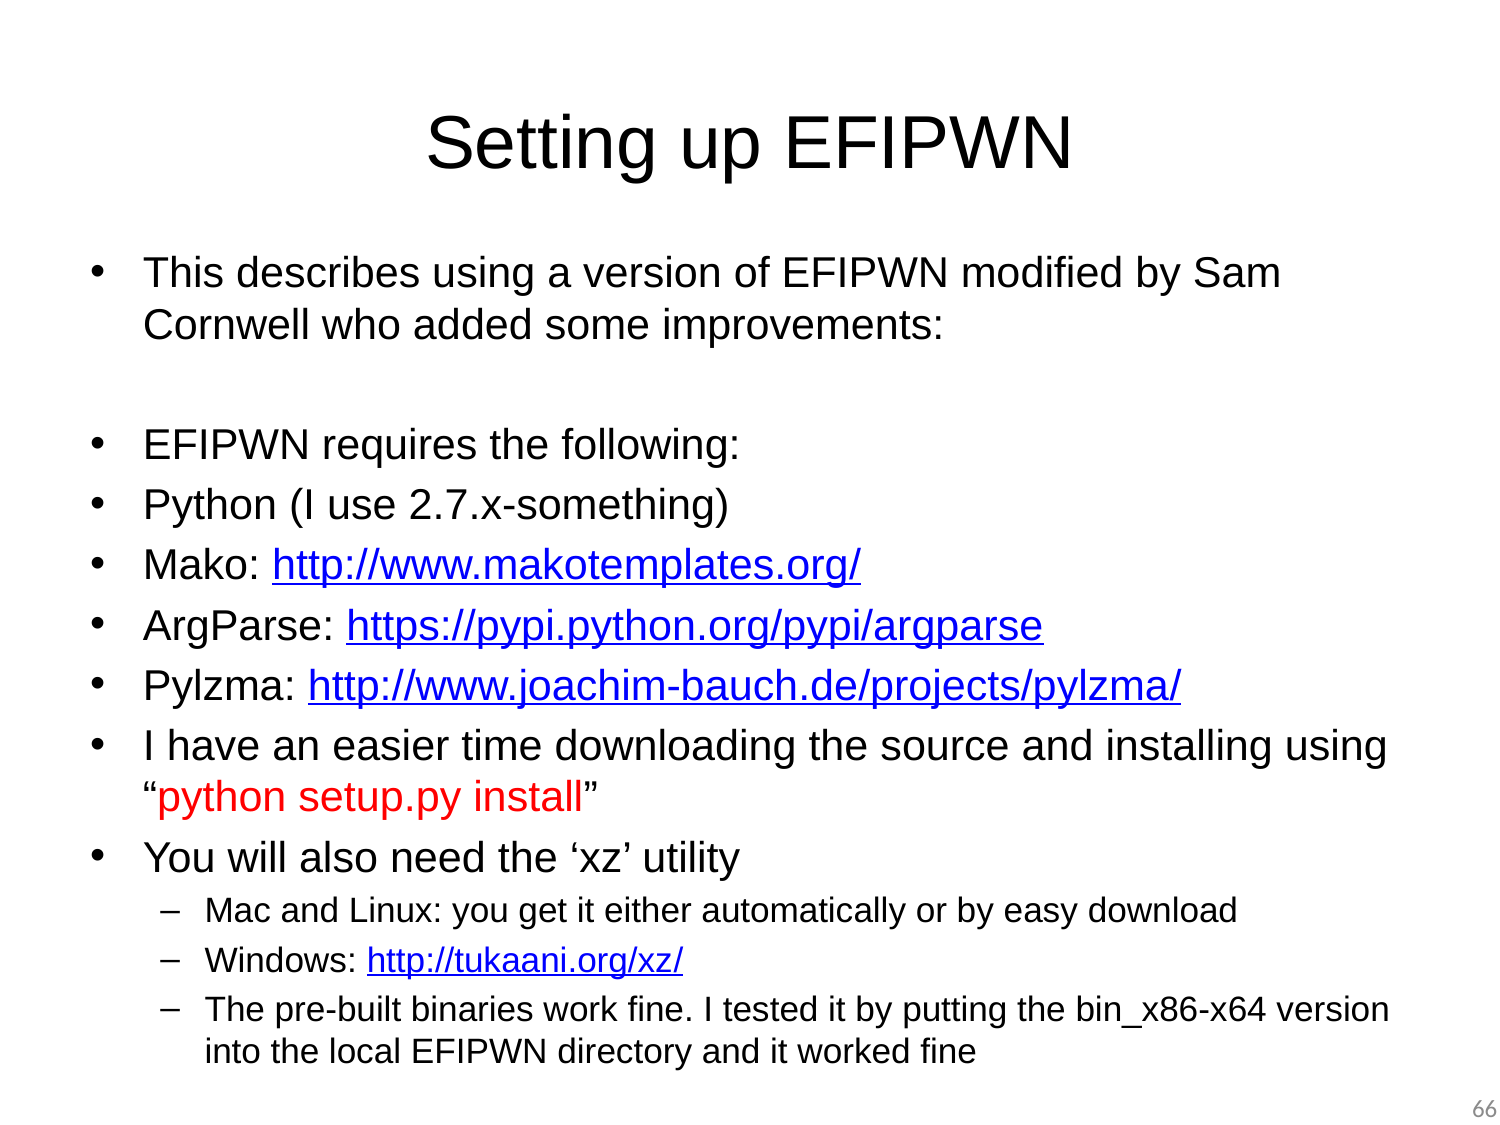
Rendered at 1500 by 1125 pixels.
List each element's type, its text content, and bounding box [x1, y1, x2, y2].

title Setting up EFIPWN [75, 45, 1425, 233]
list This describes using a version of EFIPWN modified by Sam Cornwell who added some improvements: EFIPWN requires the following: Python (I use 2.7.x-something) Mako: http://www.makotemplates.org/ ArgParse: https://pypi.python.org/pypi/argparse Pylzma: http://www.joachim-bauch.de/projects/pylzma/ I have an easier time downloading the source and installing using “python setup.py install” You will also need the ‘xz’ utility Mac and Linux: you get it either automatically or by easy download Windows: http://tukaani.org/xz/ The pre-built binaries work fine. I tested it by putting the bin_x86-x64 version into the local EFIPWN directory and it worked fine [75, 237, 1425, 1088]
slide_number 66 [1162, 1077, 1500, 1125]
